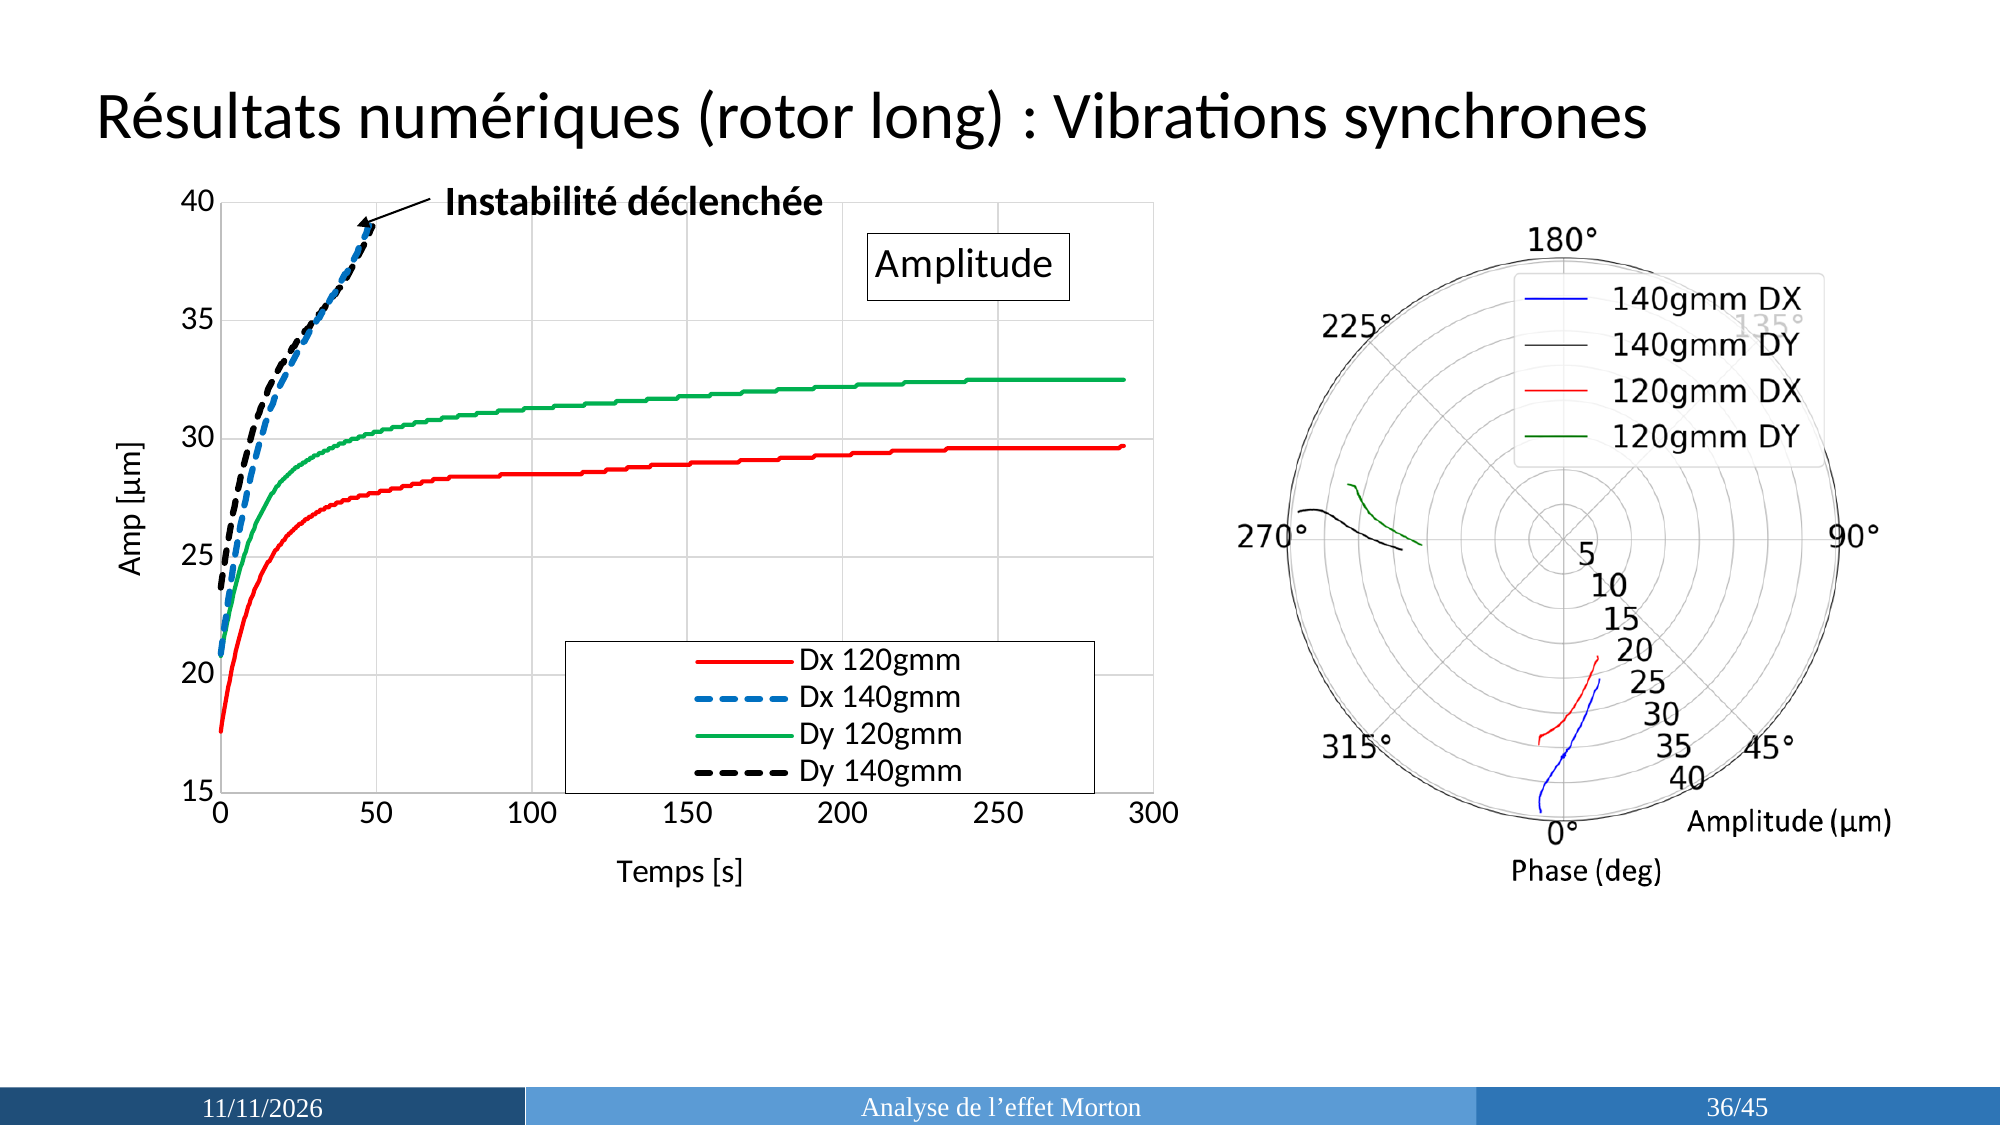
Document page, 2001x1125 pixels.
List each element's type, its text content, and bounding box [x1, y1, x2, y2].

footer Analyse de l’effet Morton [526, 1087, 1477, 1125]
chart [81, 166, 1203, 950]
picture [1225, 208, 1912, 909]
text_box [356, 199, 429, 227]
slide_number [0, 1087, 525, 1125]
slide_number 36/45 [1477, 1087, 2000, 1125]
text_box Résultats numériques (rotor long) : Vibrations synchrones [81, 64, 2000, 159]
